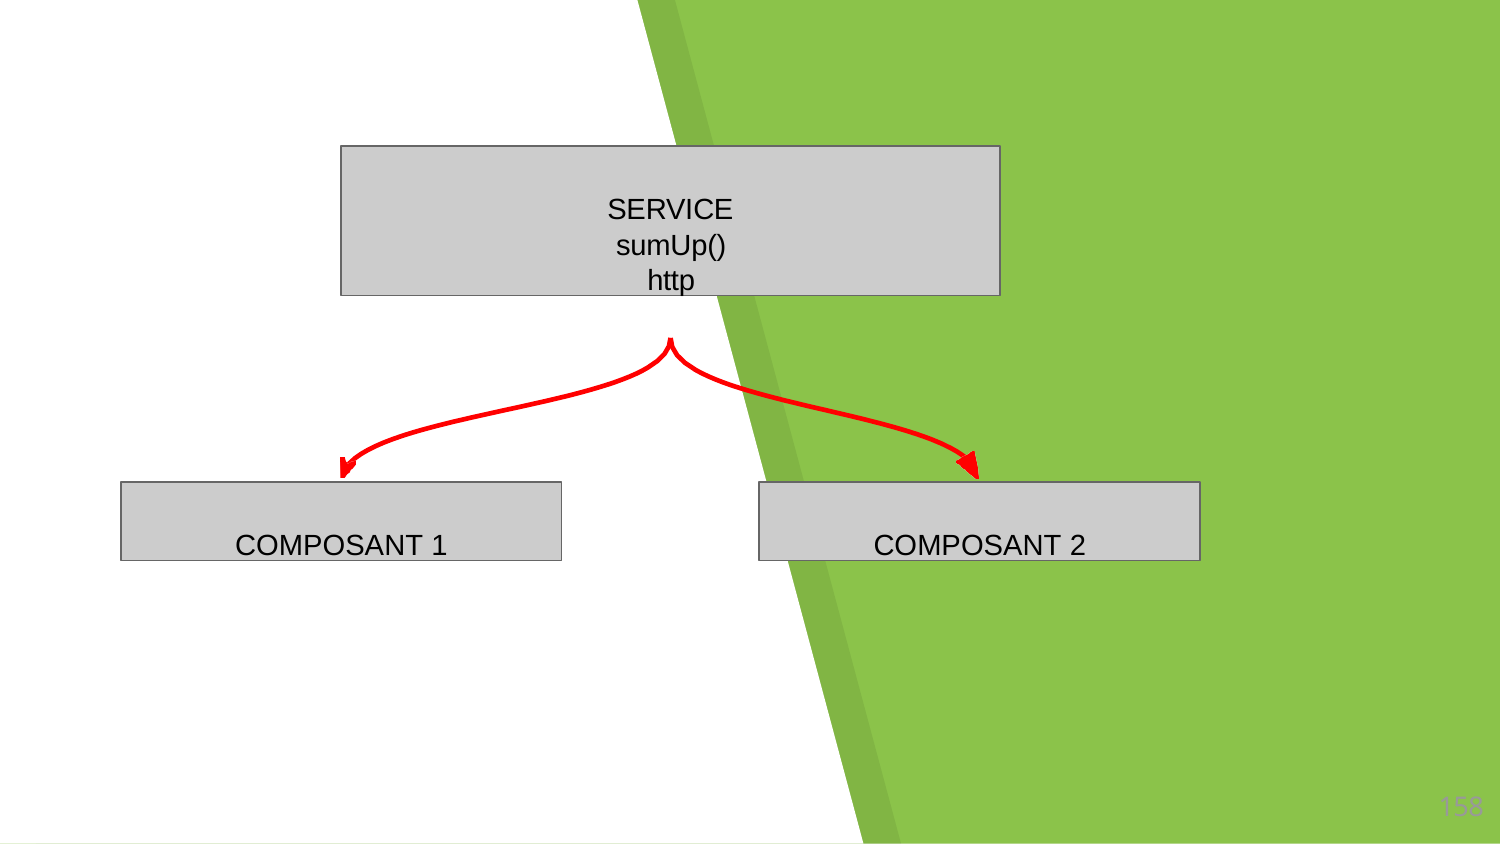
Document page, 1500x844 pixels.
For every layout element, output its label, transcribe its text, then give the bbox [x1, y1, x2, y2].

text_box [903, 0, 1500, 844]
slide_number 158 [1431, 794, 1488, 844]
text_box COMPOSANT 2 [906, 481, 1200, 561]
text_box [340, 335, 979, 479]
text_box SERVICE sumUp() http [906, 145, 1000, 296]
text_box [0, 0, 902, 844]
